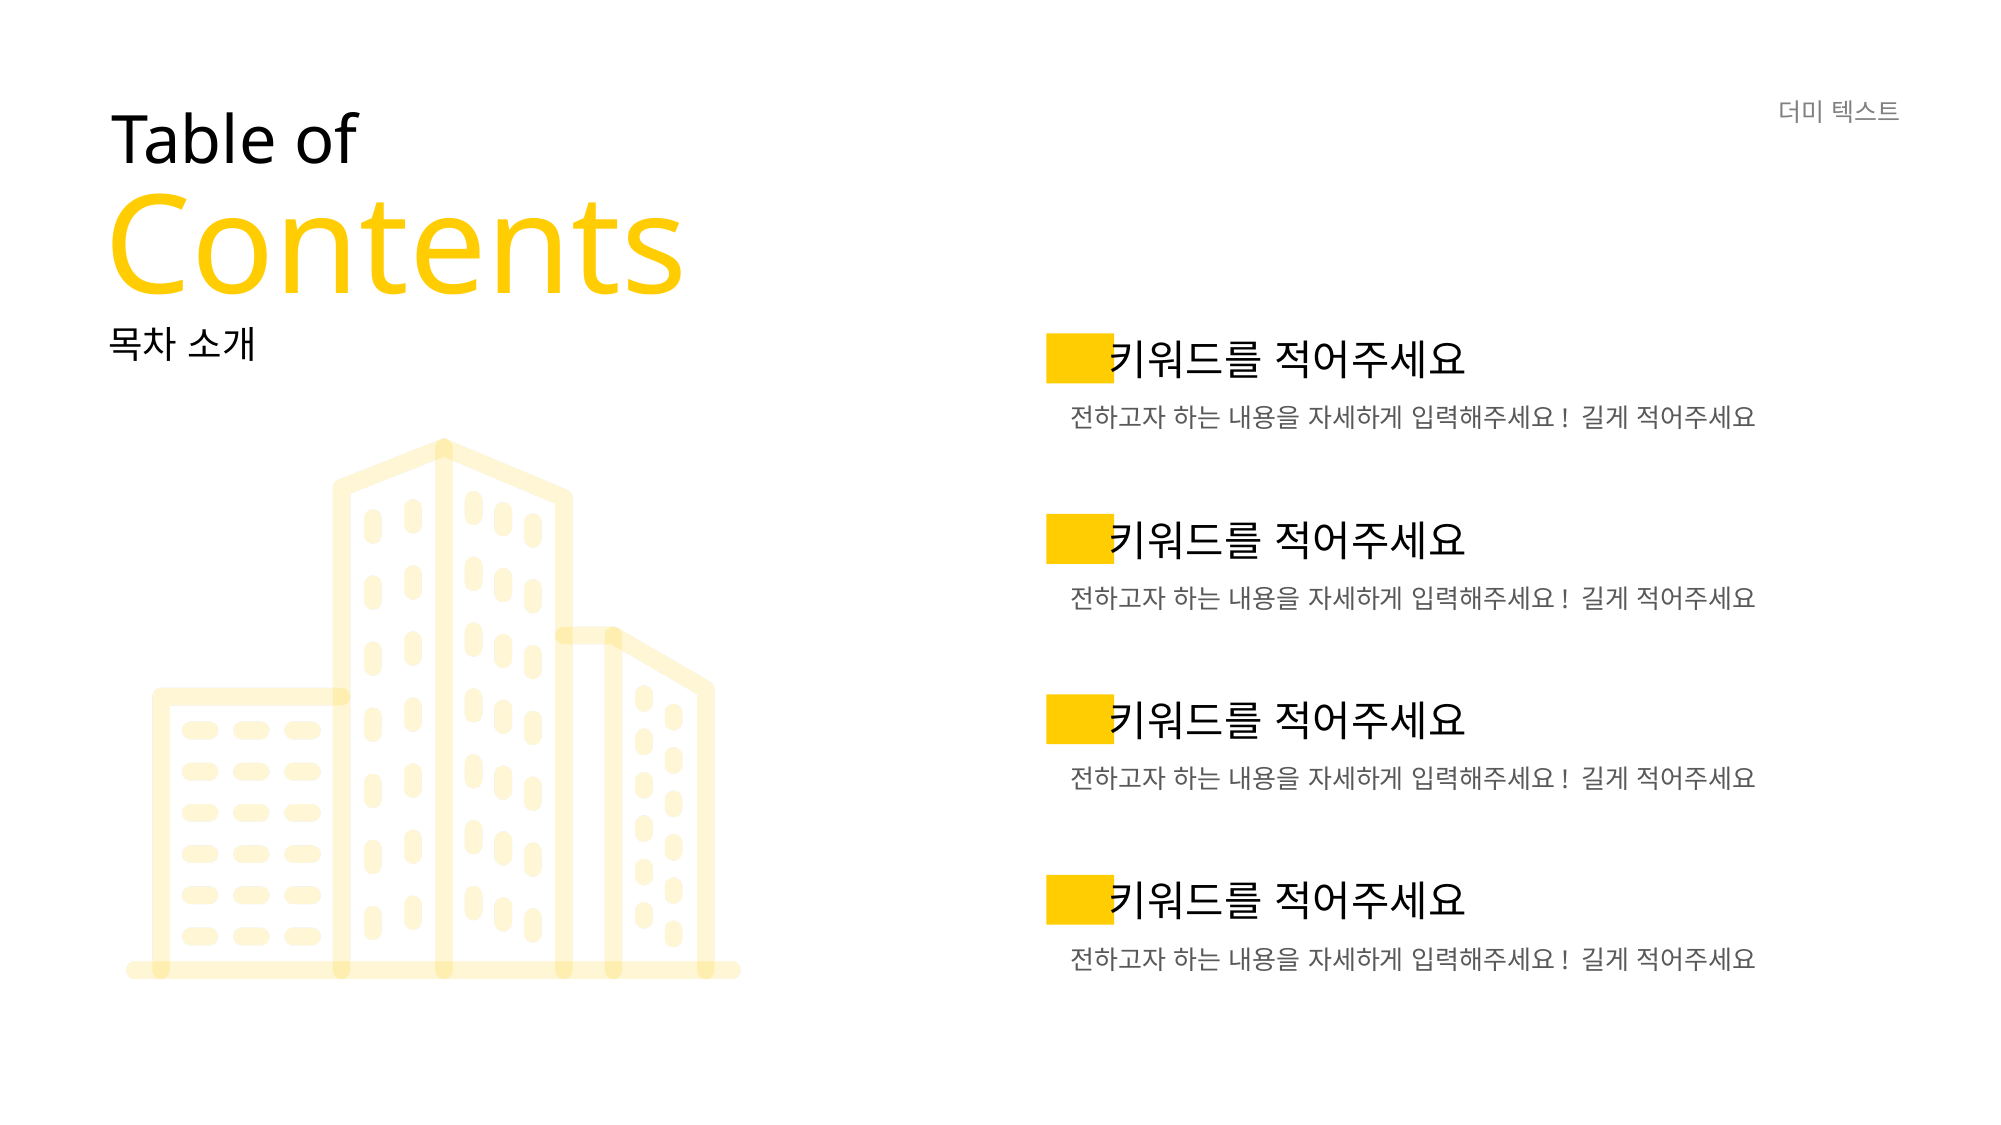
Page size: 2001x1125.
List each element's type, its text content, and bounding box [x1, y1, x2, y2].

text_box 03 [1045, 693, 1094, 746]
text_box 목차 소개 [93, 313, 272, 374]
text_box 전하고자 하는 내용을 자세하게 입력해주세요! 길게 적어주세요 [1055, 378, 1772, 441]
text_box 키워드를 적어주세요 [1094, 326, 1482, 392]
text_box Table of [97, 89, 373, 148]
text_box 키워드를 적어주세요 [1094, 687, 1482, 753]
text_box 키워드를 적어주세요 [1094, 506, 1482, 572]
text_box 전하고자 하는 내용을 자세하게 입력해주세요! 길게 적어주세요 [1055, 739, 1772, 802]
text_box 전하고자 하는 내용을 자세하게 입력해주세요! 길게 적어주세요 [1055, 920, 1772, 982]
text_box 키워드를 적어주세요 [1094, 867, 1482, 933]
text_box 01 [1045, 332, 1094, 385]
picture [115, 415, 766, 1066]
text_box 전하고자 하는 내용을 자세하게 입력해주세요! 길게 적어주세요 [1055, 559, 1772, 621]
text_box 04 [1045, 873, 1094, 926]
text_box Contents [89, 148, 703, 329]
text_box 02 [1045, 512, 1094, 565]
text_box 더미 텍스트 [1763, 89, 1915, 134]
